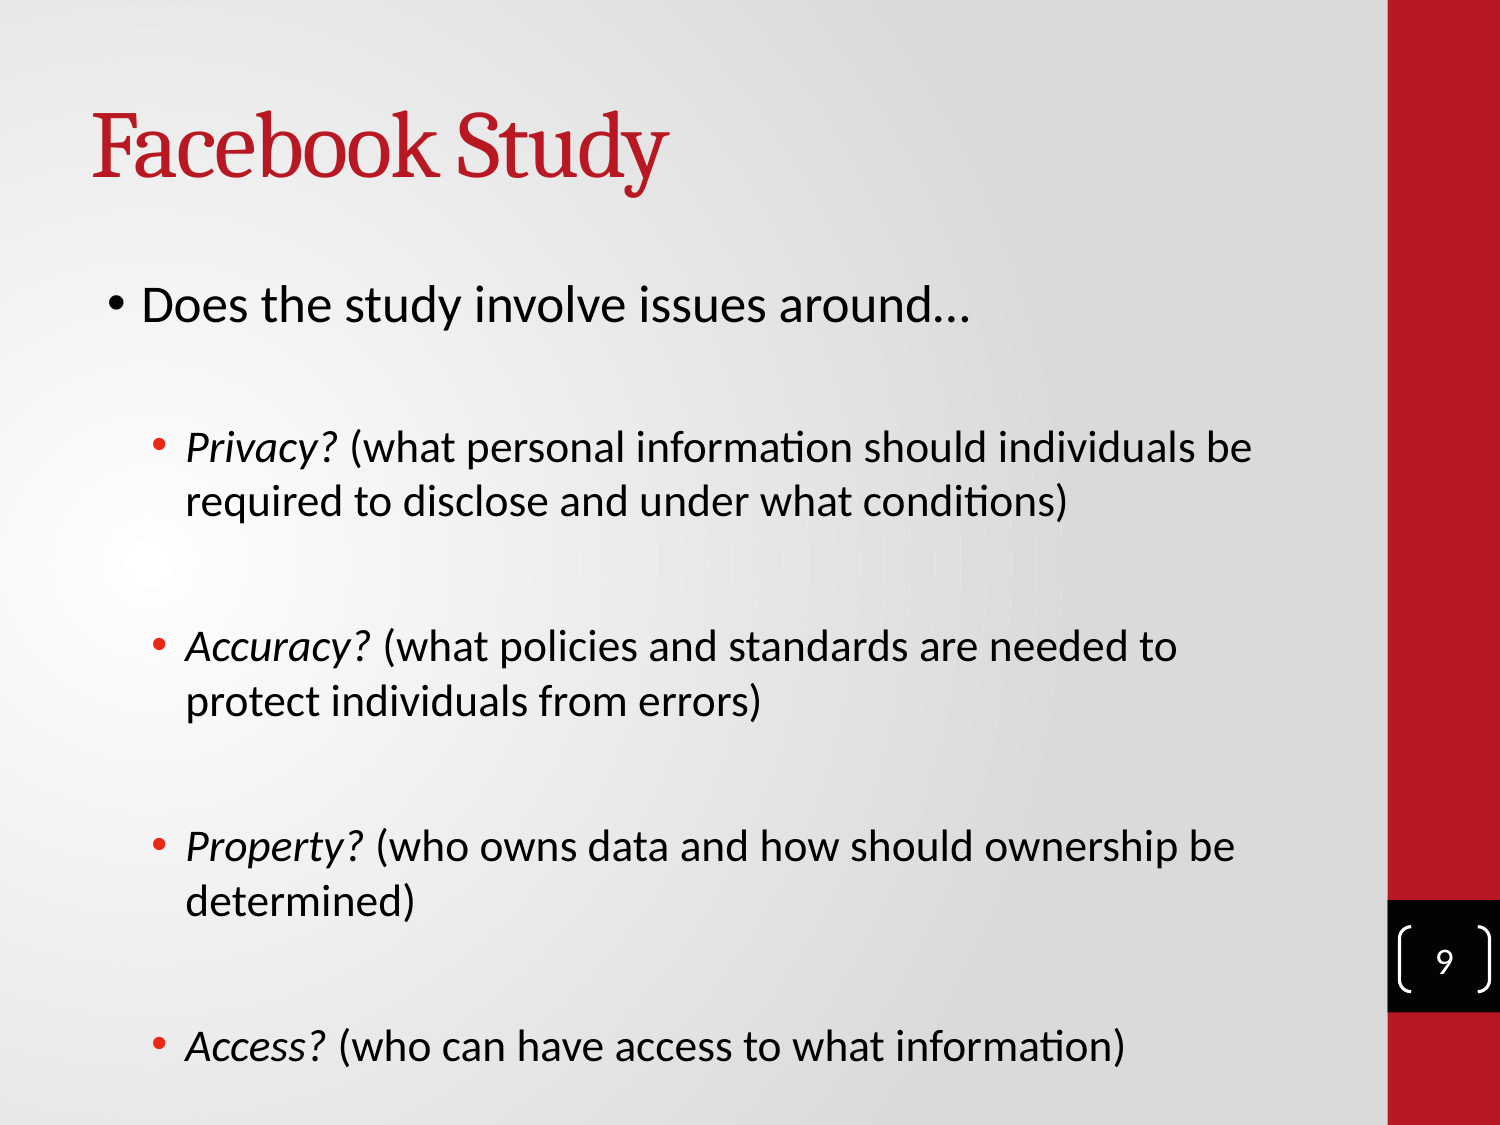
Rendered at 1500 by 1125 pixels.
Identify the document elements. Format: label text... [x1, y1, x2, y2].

title Facebook Study [75, 45, 1325, 233]
slide_number 9 [1397, 925, 1492, 994]
list Does the study involve issues around… Privacy? (what personal information should individuals be required to disclose and under what conditions) Accuracy? (what policies and standards are needed to protect individuals from errors) Property? (who owns data and how should ownership be determined) Access? (who can have access to what information) [75, 262, 1325, 1079]
